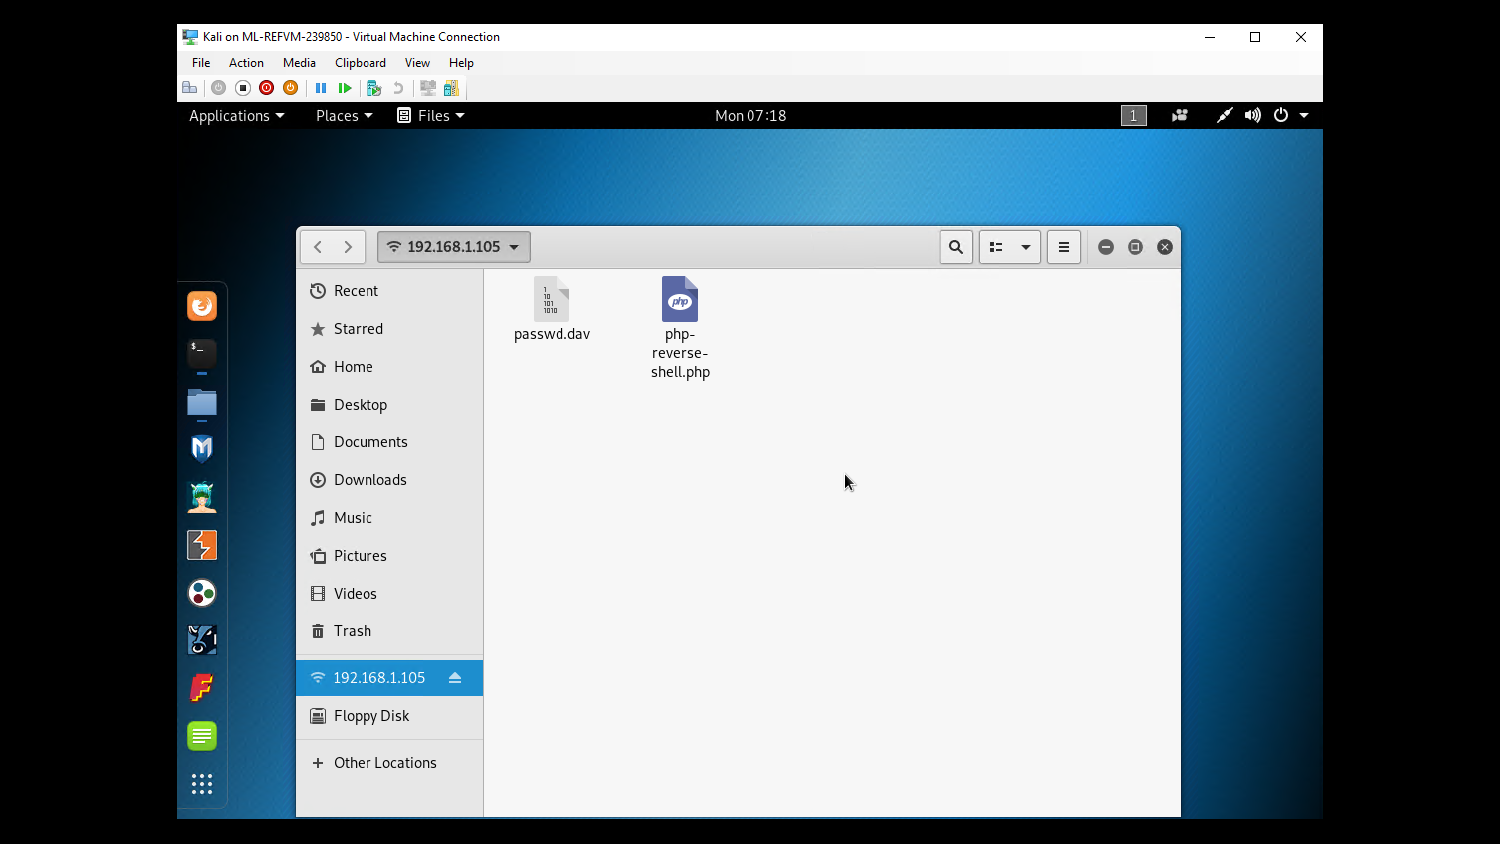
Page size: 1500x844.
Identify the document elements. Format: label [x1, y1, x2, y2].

picture [177, 24, 1323, 819]
